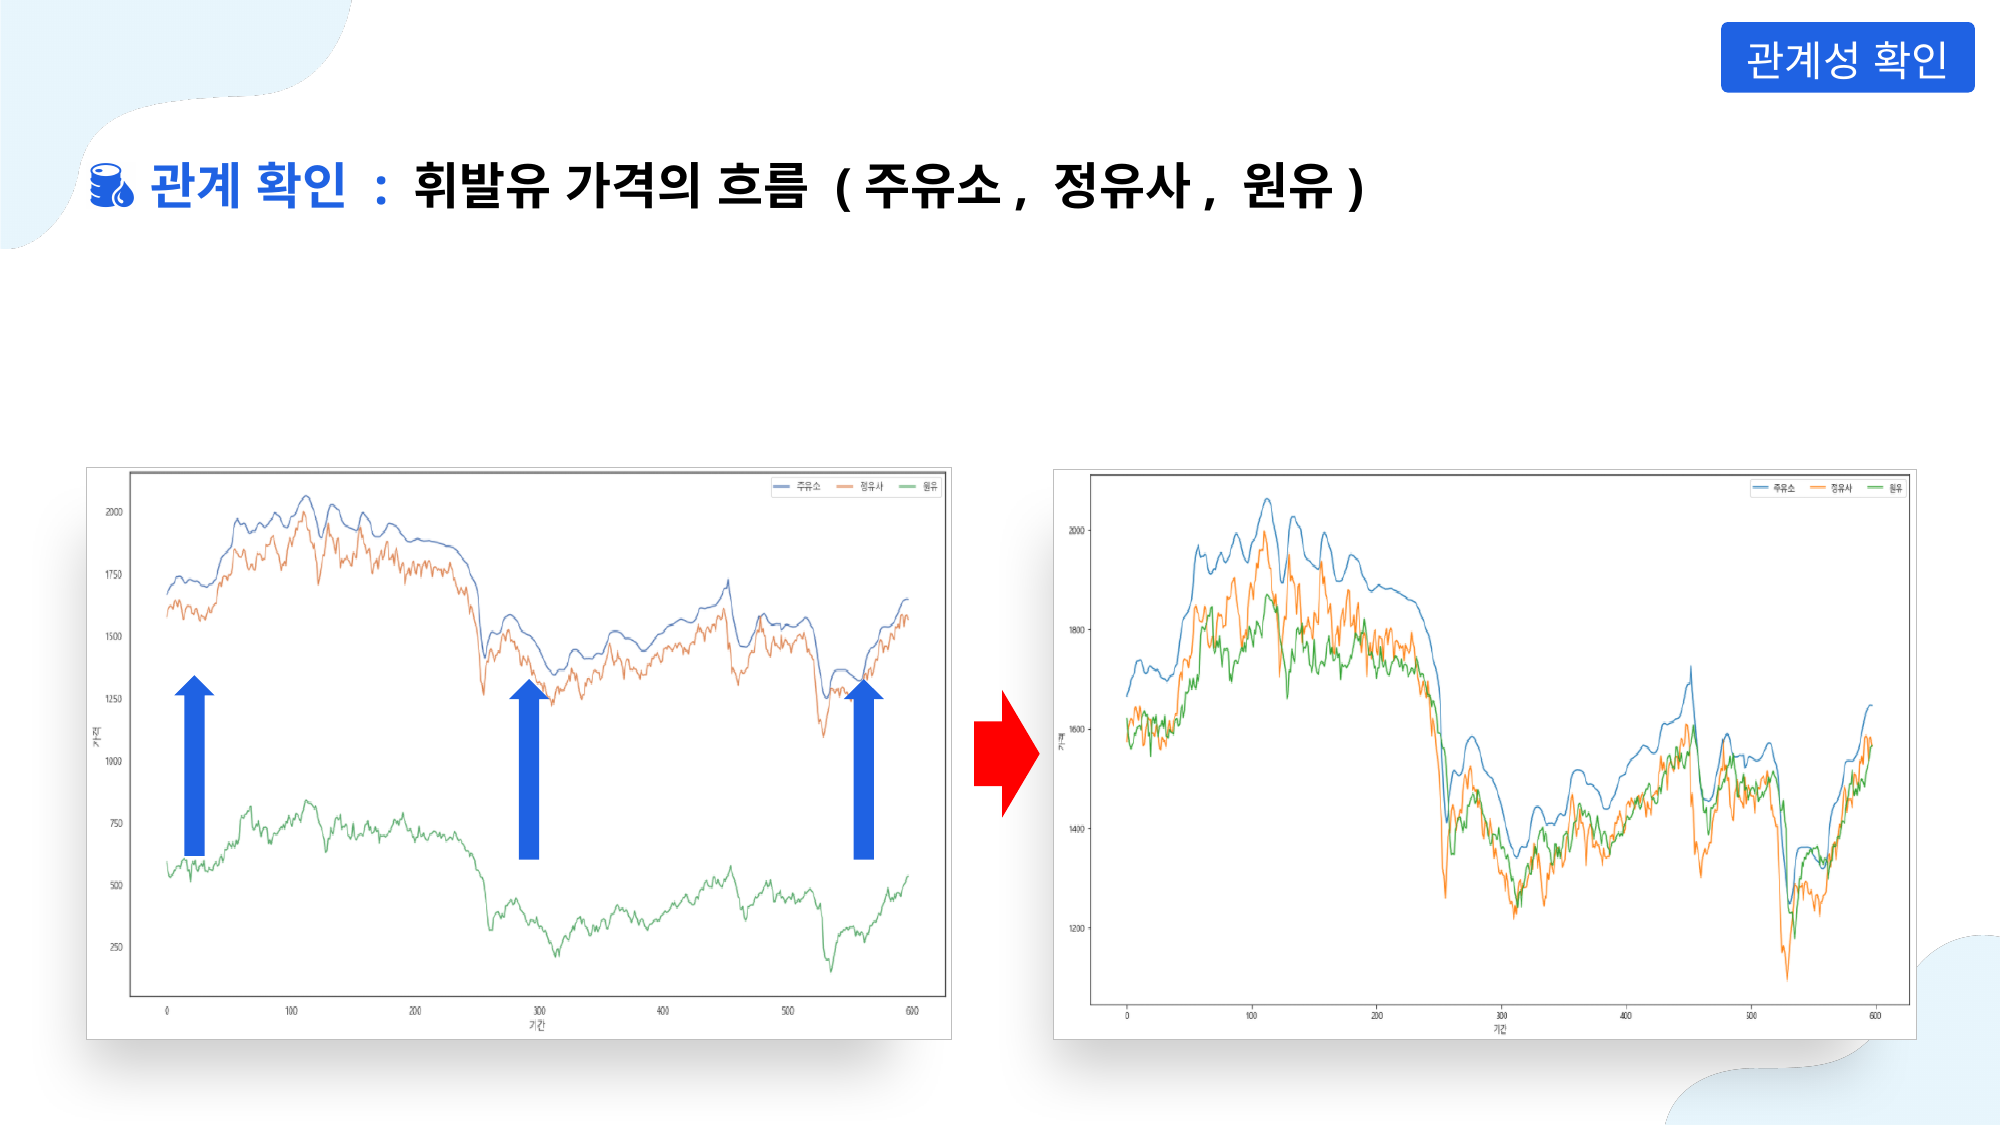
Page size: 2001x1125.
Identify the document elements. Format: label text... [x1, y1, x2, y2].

text_box 관계 확인 : 휘발유 가격의 흐름 (주유소, 정유사, 원유) [135, 147, 1684, 223]
picture [1053, 469, 2000, 1125]
picture [86, 467, 952, 1040]
text_box [973, 686, 1041, 822]
picture [0, 0, 352, 249]
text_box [1721, 21, 1975, 93]
